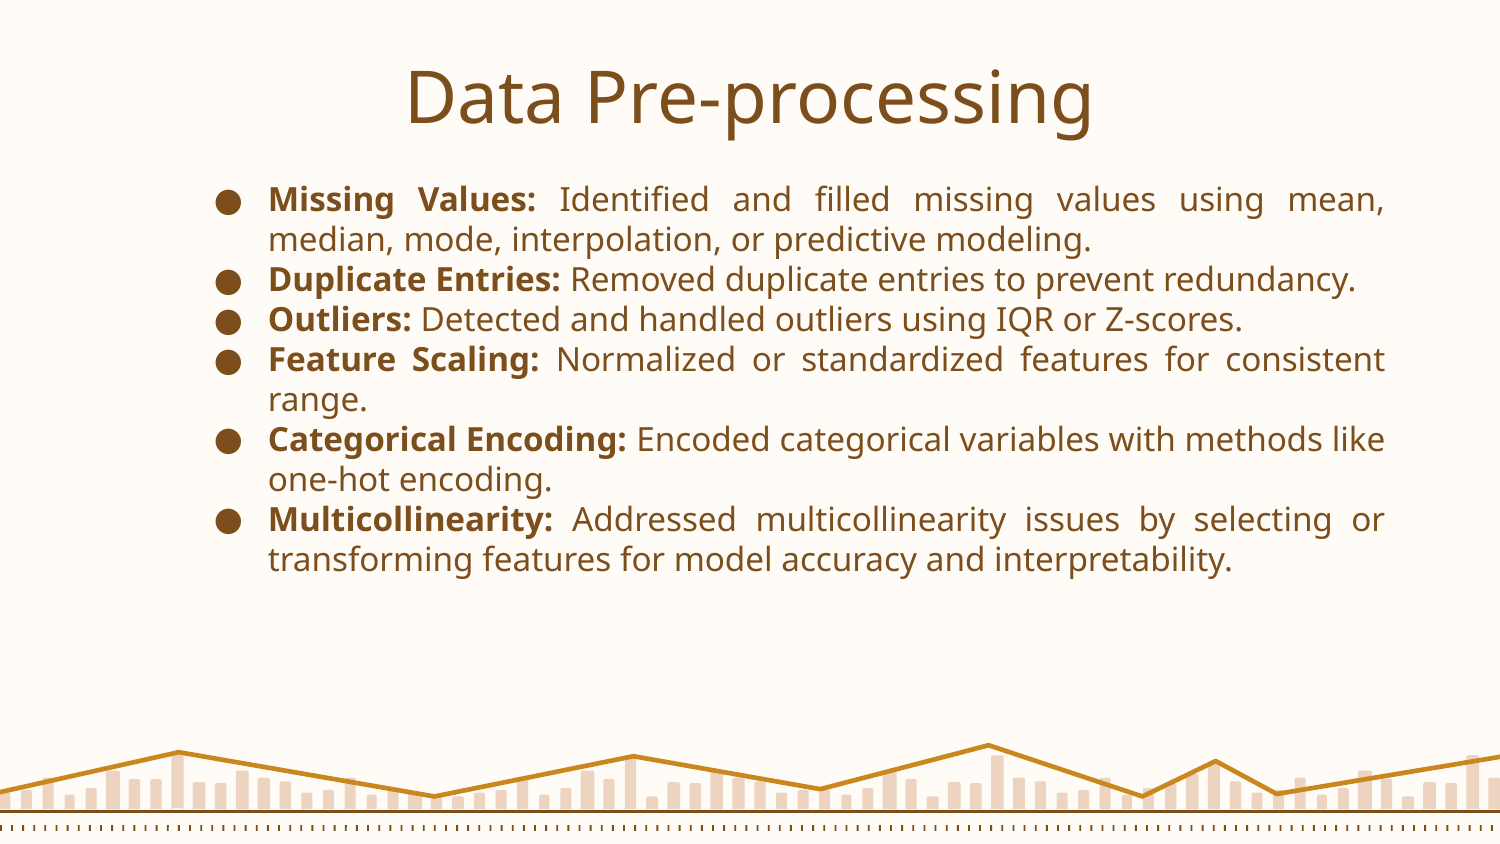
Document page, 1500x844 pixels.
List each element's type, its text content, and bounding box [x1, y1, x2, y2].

title Data Pre-processing [118, 35, 1382, 130]
list Missing Values: Identified and filled missing values using mean, median, mode, interpolation, or predictive modeling. Duplicate Entries: Removed duplicate entries to prevent redundancy. Outliers: Detected and handled outliers using IQR or Z-scores. Feature Scaling: Normalized or standardized features for consistent range. Categorical Encoding: Encoded categorical variables with methods like one-hot encoding. Multicollinearity: Addressed multicollinearity issues by selecting or transforming features for model accuracy and interpretability. [177, 163, 1402, 642]
